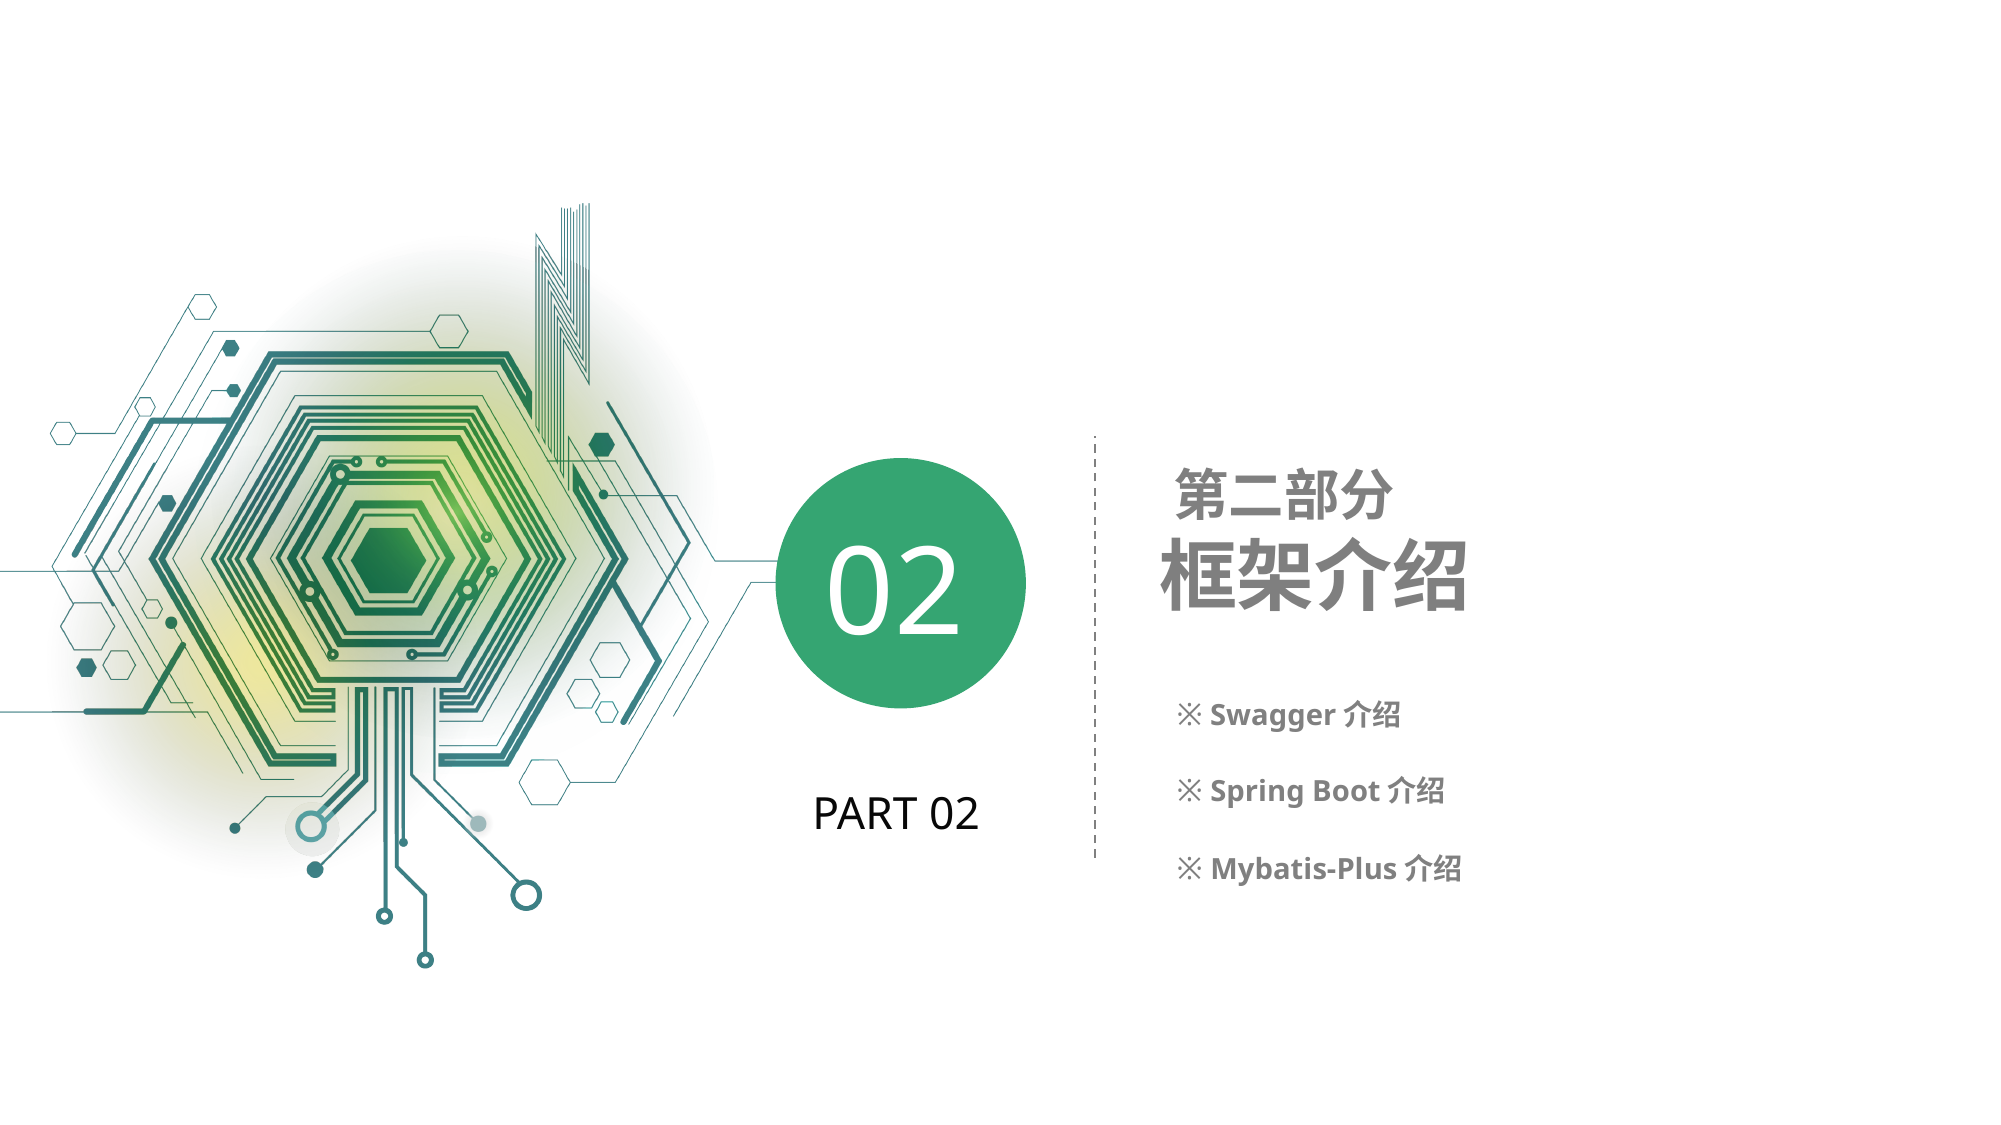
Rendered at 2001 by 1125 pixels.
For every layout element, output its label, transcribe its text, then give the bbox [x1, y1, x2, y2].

text_box PART 02 [816, 785, 1010, 839]
text_box ※ Swagger介绍 [1163, 688, 1590, 775]
text_box 02 [824, 512, 1022, 660]
picture [0, 146, 813, 1027]
text_box ※ Mybatis-Plus介绍 [1163, 841, 1544, 929]
text_box 第二部分 框架介绍 [1144, 452, 1486, 628]
text_box [1022, 544, 1029, 622]
text_box [816, 455, 1007, 711]
text_box ※ Spring Boot介绍 [1163, 764, 1533, 841]
